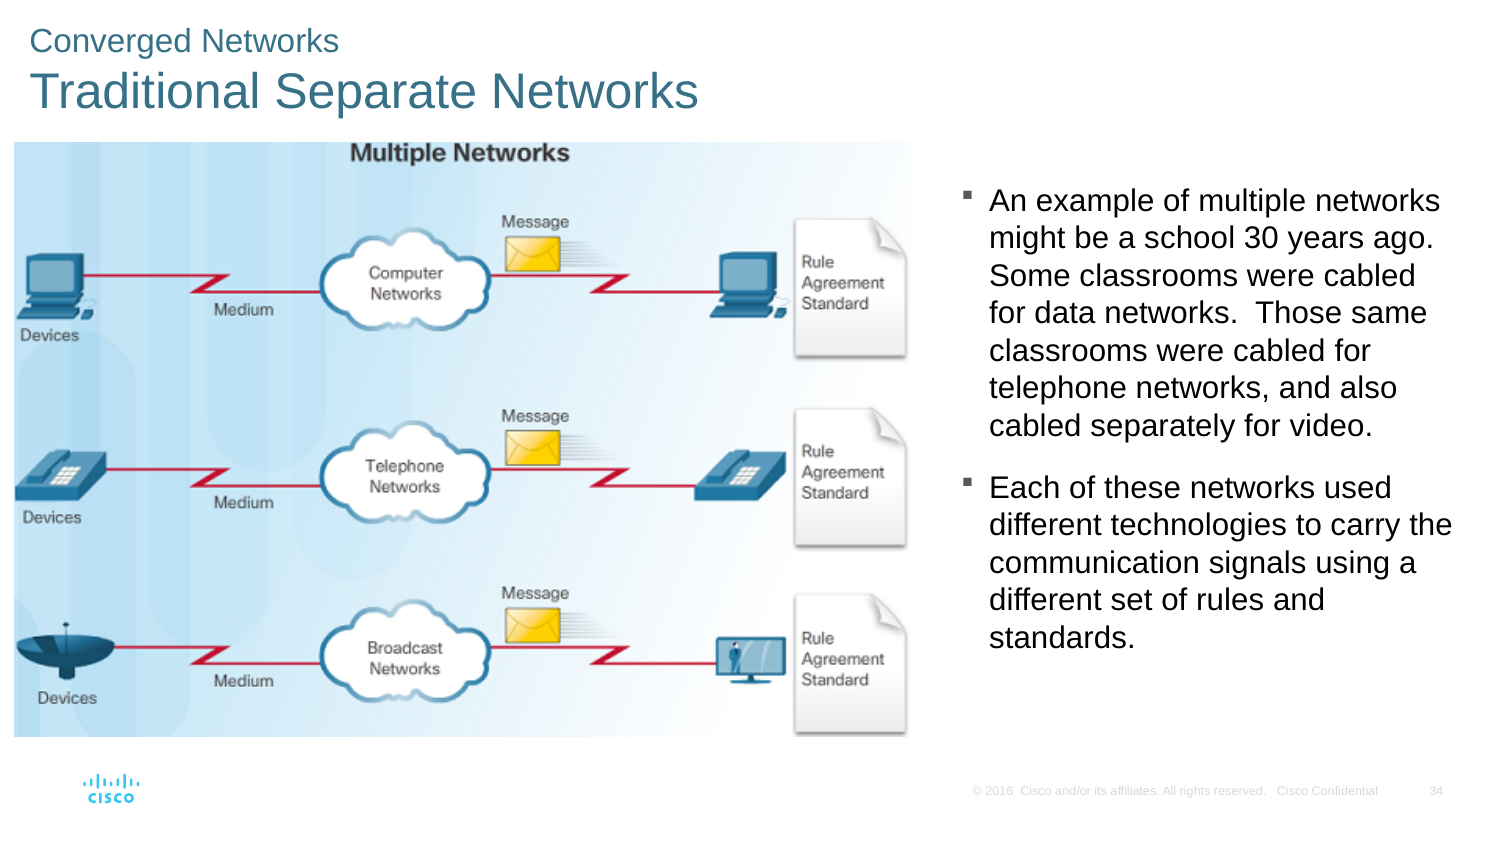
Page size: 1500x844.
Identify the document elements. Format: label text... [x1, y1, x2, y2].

title Converged Networks Traditional Separate Networks [14, 6, 1500, 131]
picture [14, 142, 913, 737]
list An example of multiple networks might be a school 30 years ago. Some classrooms were cabled for data networks. Those same classrooms were cabled for telephone networks, and also cabled separately for video. Each of these networks used different technologies to carry the communication signals using a different set of rules and standards. [946, 110, 1489, 737]
